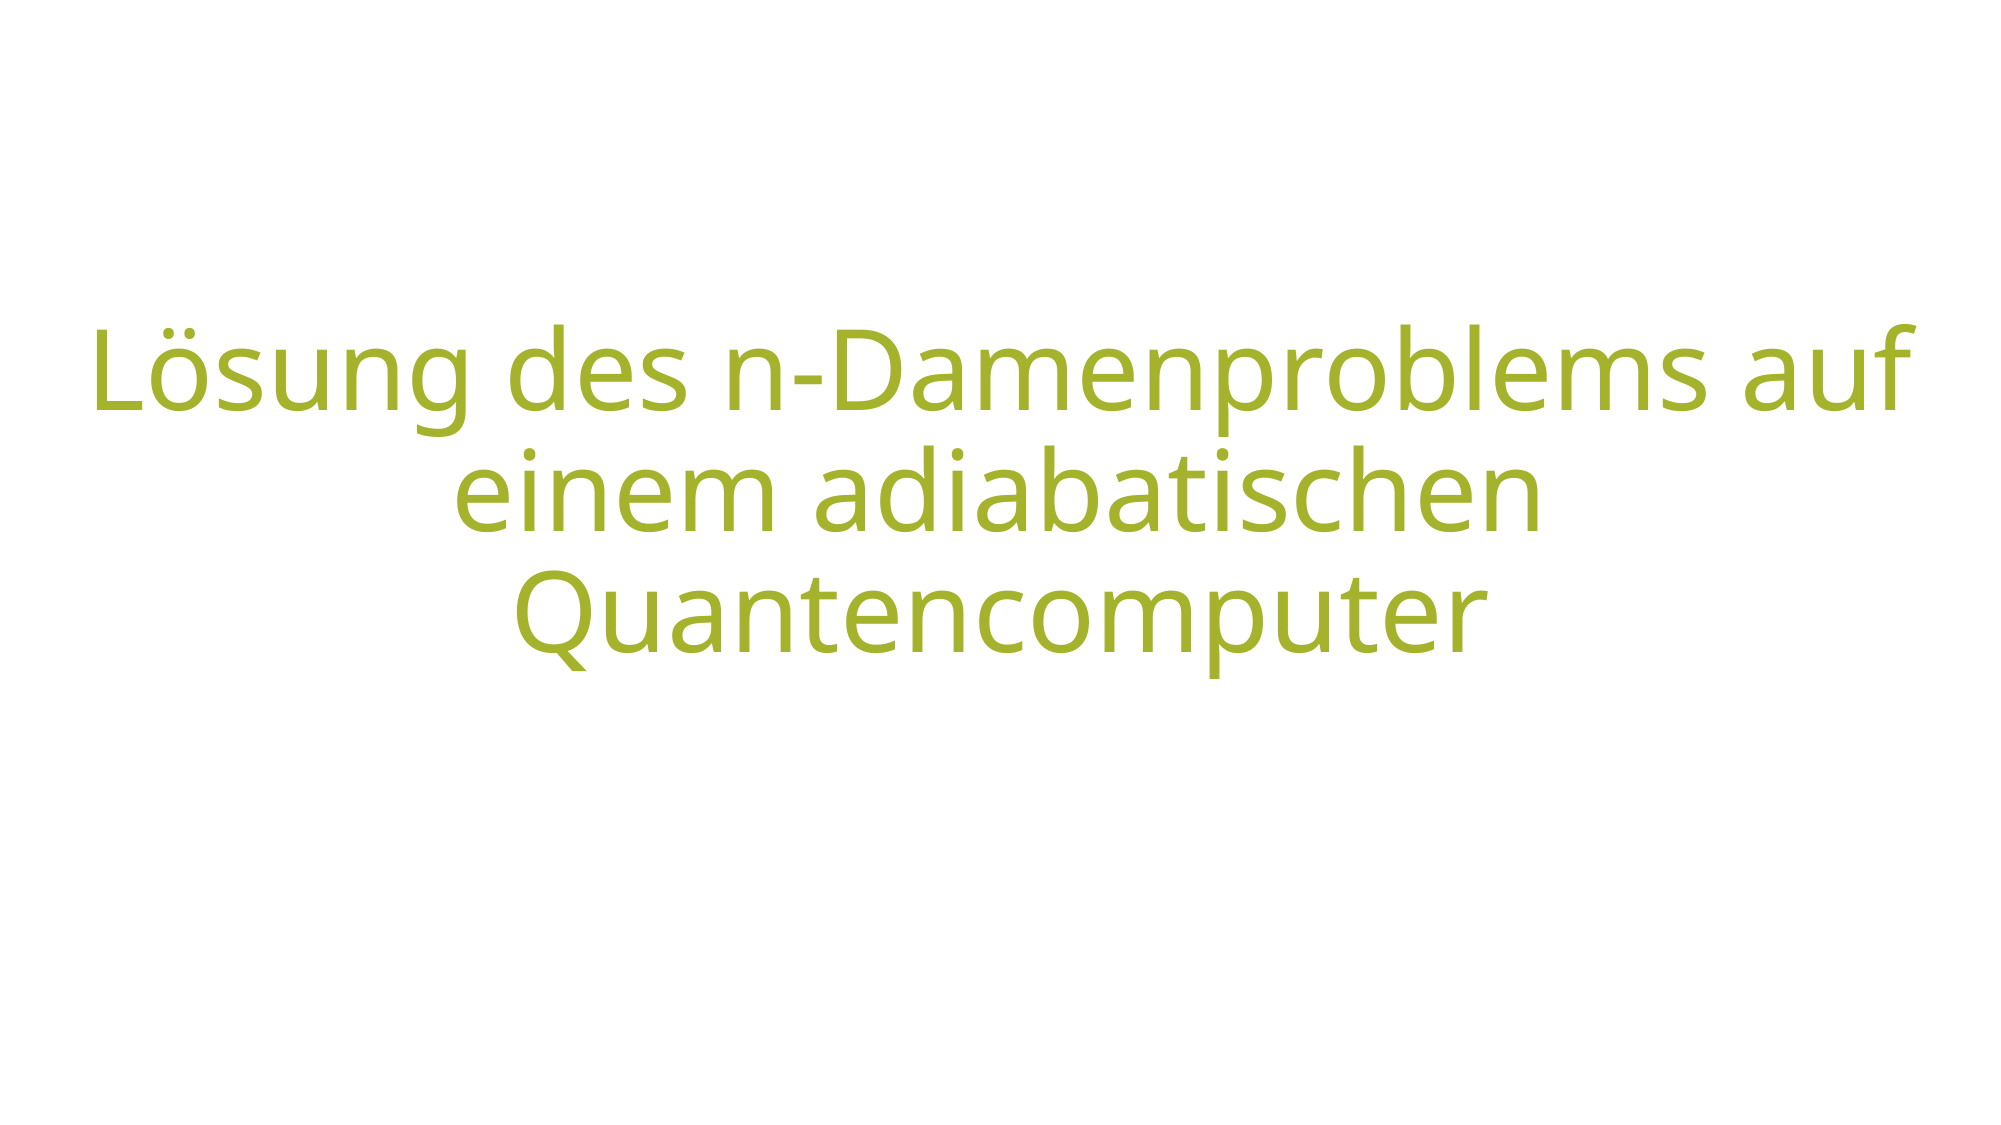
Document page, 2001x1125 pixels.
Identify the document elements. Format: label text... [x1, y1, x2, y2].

title Lösung des n-Damenproblems auf einem adiabatischen Quantencomputer [19, 440, 1981, 685]
